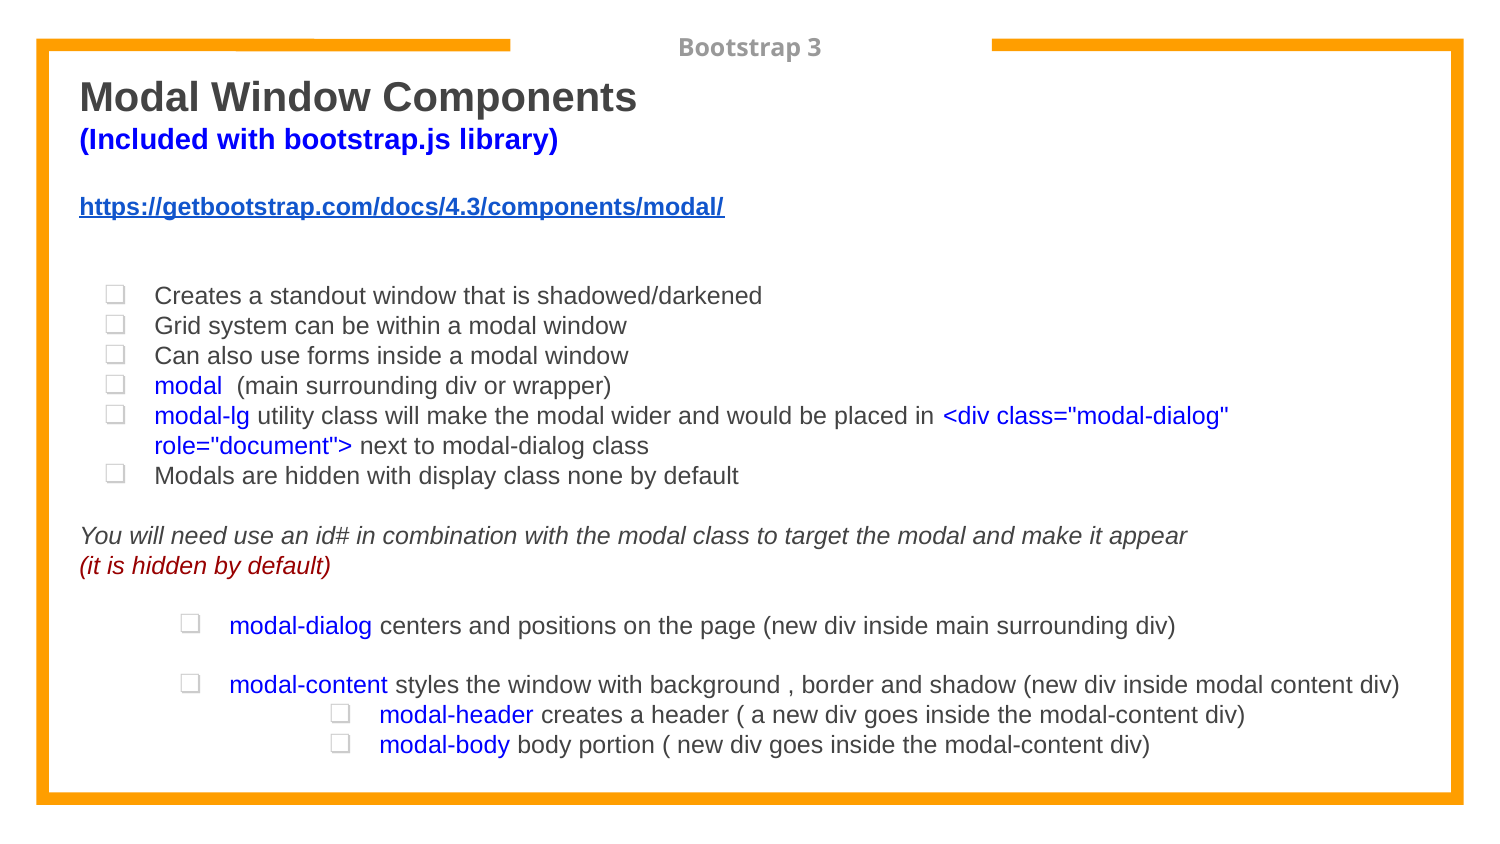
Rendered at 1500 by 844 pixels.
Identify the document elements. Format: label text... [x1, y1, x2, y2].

title Bootstrap 3 [531, 16, 969, 87]
list Modal Window Components (Included with bootstrap.js library) https://getbootstrap.com/docs/4.3/components/modal/ Creates a standout window that is shadowed/darkened Grid system can be within a modal window Can also use forms inside a modal window modal (main surrounding div or wrapper) modal-lg utility class will make the modal wider and would be placed in <div class="modal-dialog" role="document"> next to modal-dialog class Modals are hidden with display class none by default You will need use an id# in combination with the modal class to target the modal and make it appear (it is hidden by default) modal-dialog centers and positions on the page (new div inside main surrounding div) modal-content styles the window with background , border and shadow (new div inside modal content div) modal-header creates a header ( a new div goes inside the modal-content div) modal-body body portion ( new div goes inside the modal-content div) [64, 55, 1442, 676]
